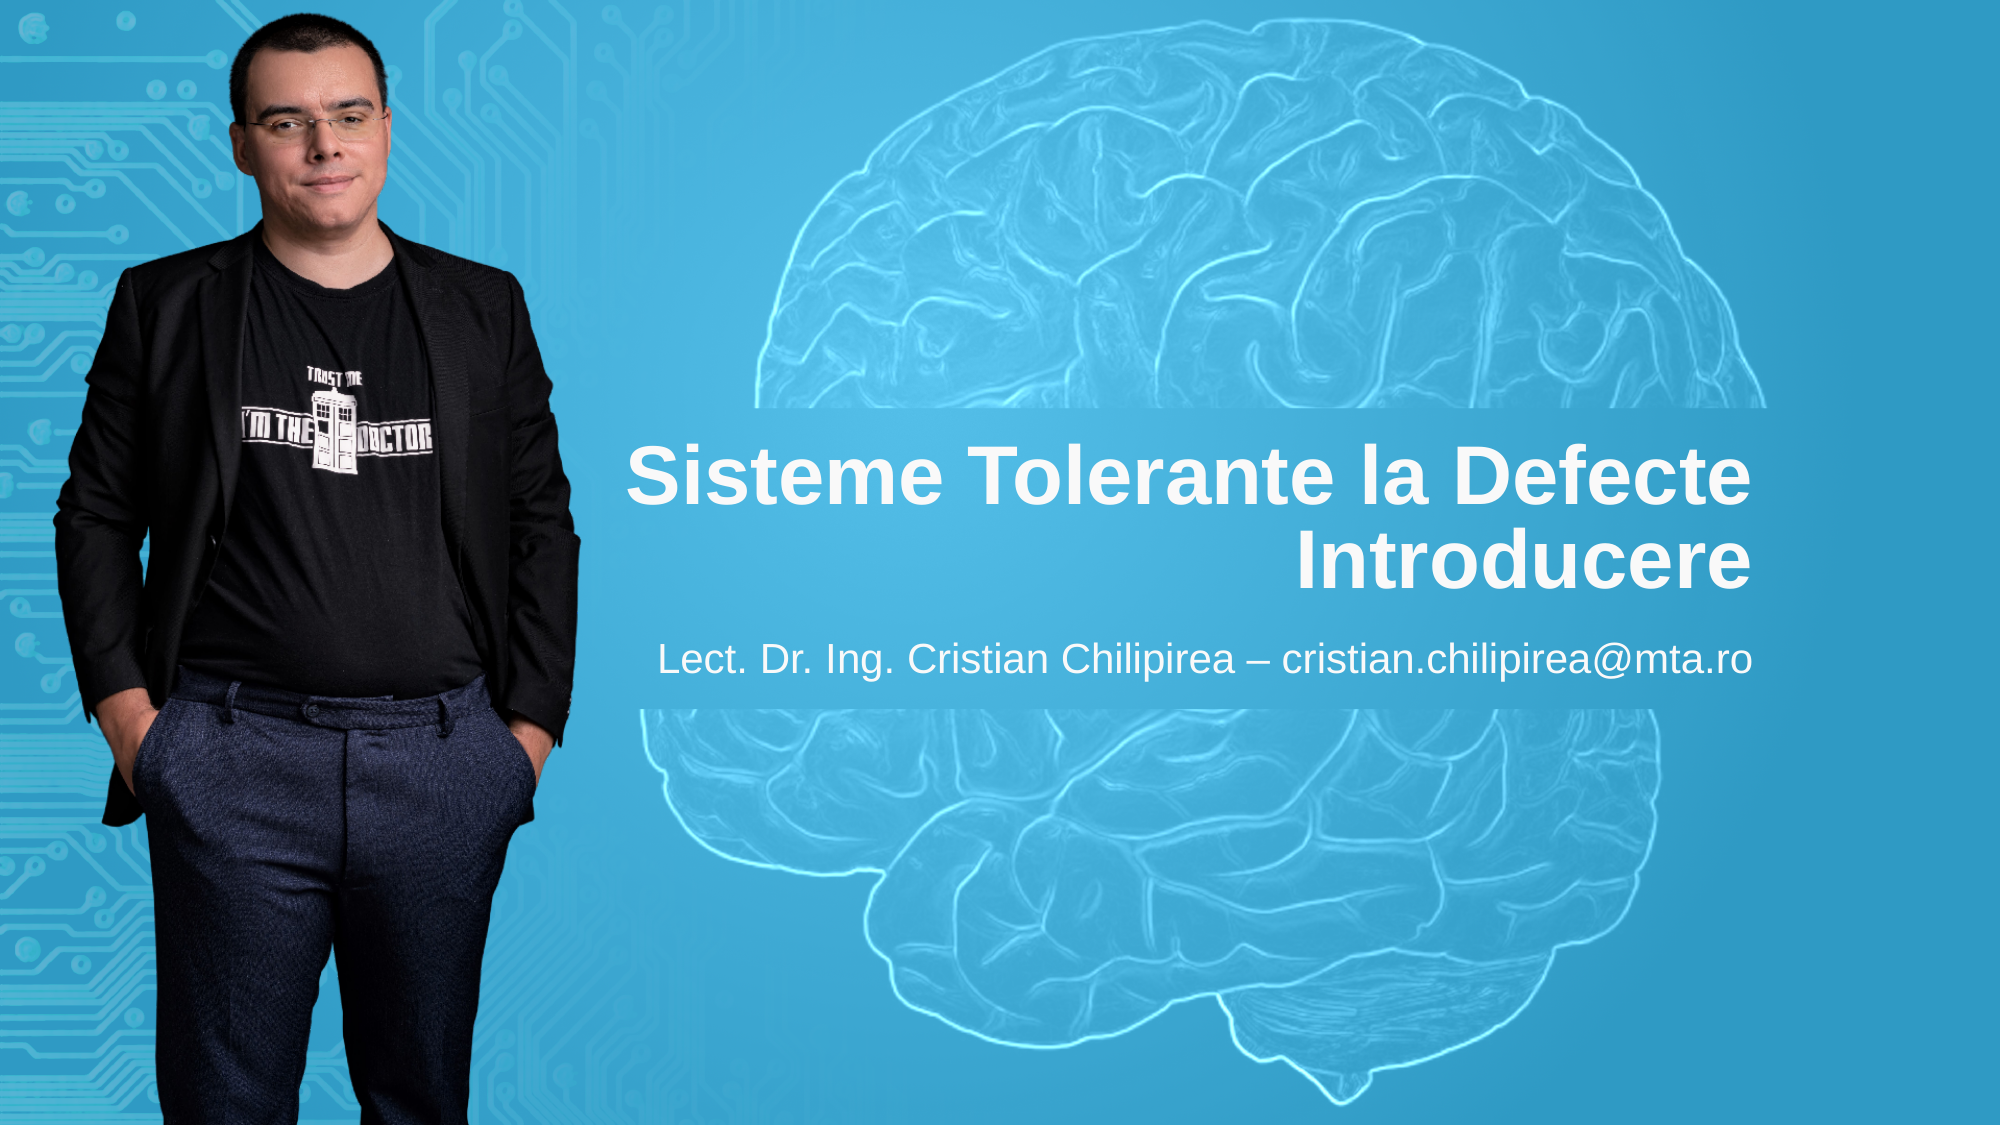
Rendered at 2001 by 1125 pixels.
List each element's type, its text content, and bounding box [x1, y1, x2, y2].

title Sisteme Tolerante la Defecte Introducere [501, 389, 1769, 613]
picture [0, 0, 2000, 1125]
subtitle Lect. Dr. Ing. Cristian Chilipirea – cristian.chilipirea@mta.ro [625, 632, 1769, 693]
